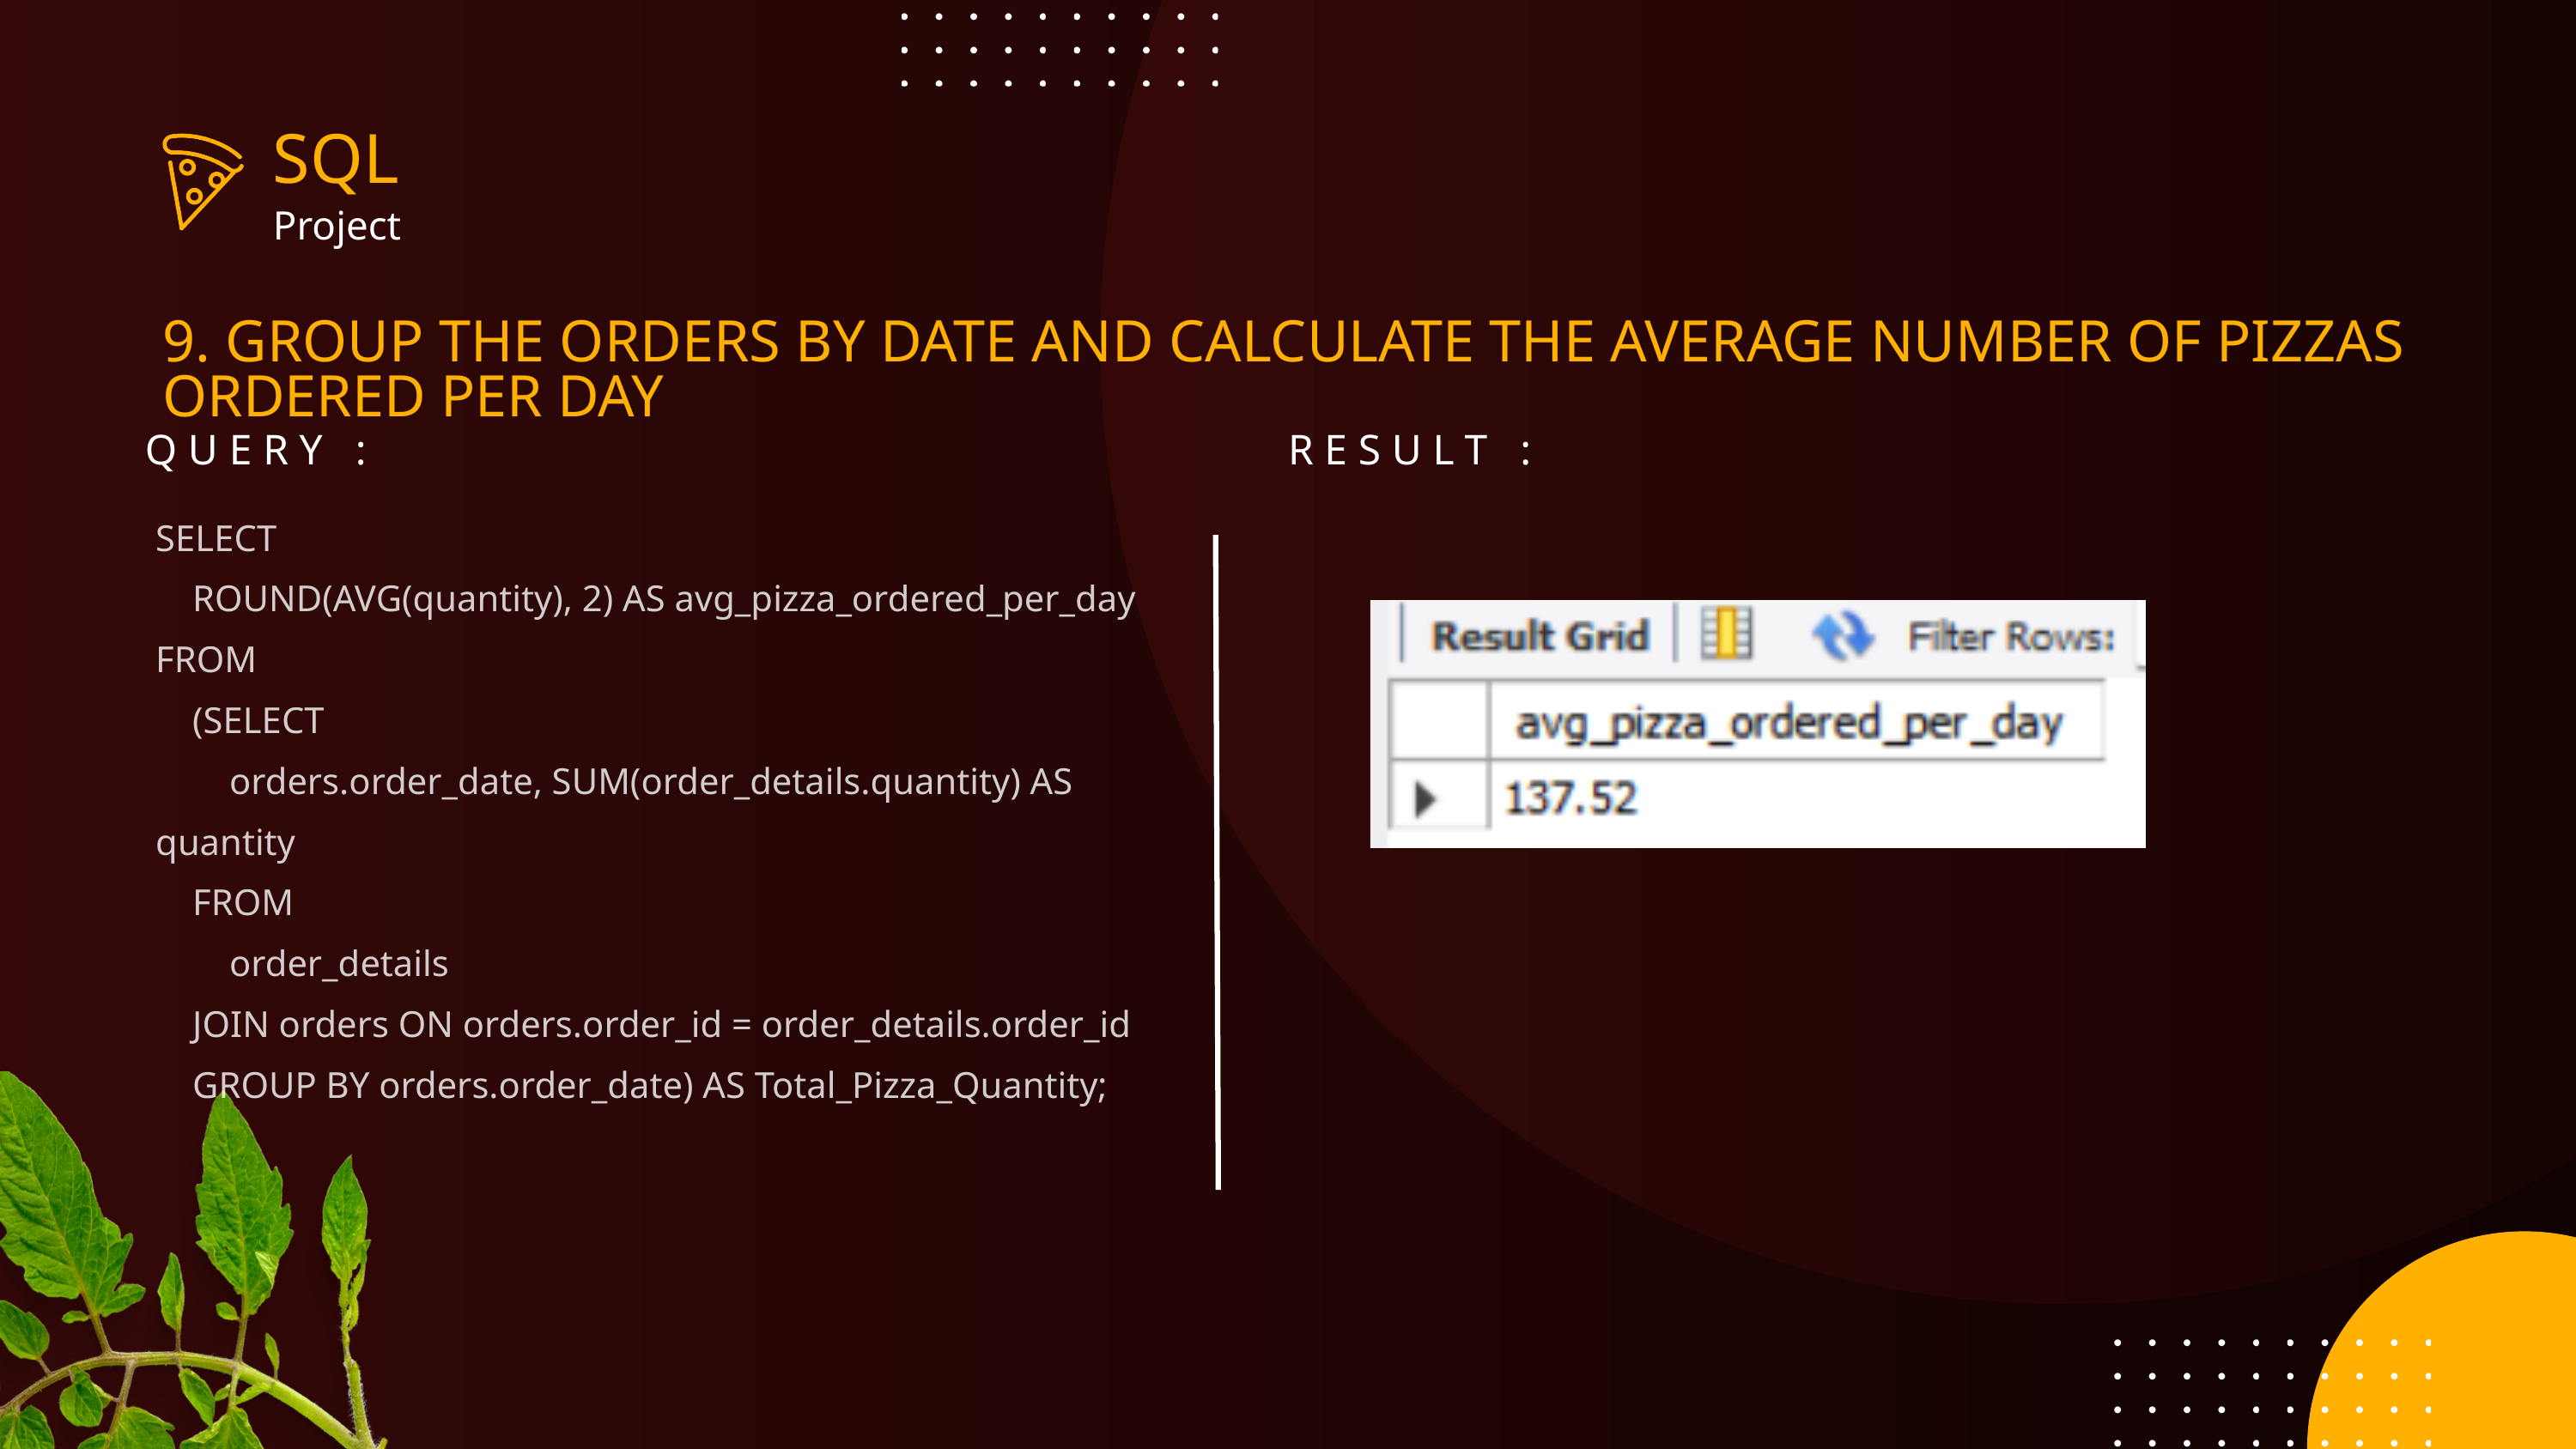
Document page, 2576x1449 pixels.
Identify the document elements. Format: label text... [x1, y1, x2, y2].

text_box SQL [272, 131, 526, 192]
text_box [0, 1066, 398, 1449]
text_box Project [272, 192, 538, 248]
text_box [2306, 1231, 2576, 1449]
text_box [2114, 1339, 2302, 1449]
text_box [901, 0, 1094, 87]
text_box [162, 132, 245, 231]
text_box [1100, 0, 2576, 1304]
text_box QUERY : [144, 403, 1094, 473]
text_box SELECT ROUND(AVG(quantity), 2) AS avg_pizza_ordered_per_day FROM (SELECT orders.order_date, SUM(order_details.quantity) AS quantity FROM order_details JOIN orders ON orders.order_id = order_details.order_id GROUP BY orders.order_date) AS Total_Pizza_Quantity; [155, 497, 1094, 1106]
text_box 9. GROUP THE ORDERS BY DATE AND CALCULATE THE AVERAGE NUMBER OF PIZZAS ORDERED PER DAY [162, 318, 1094, 428]
